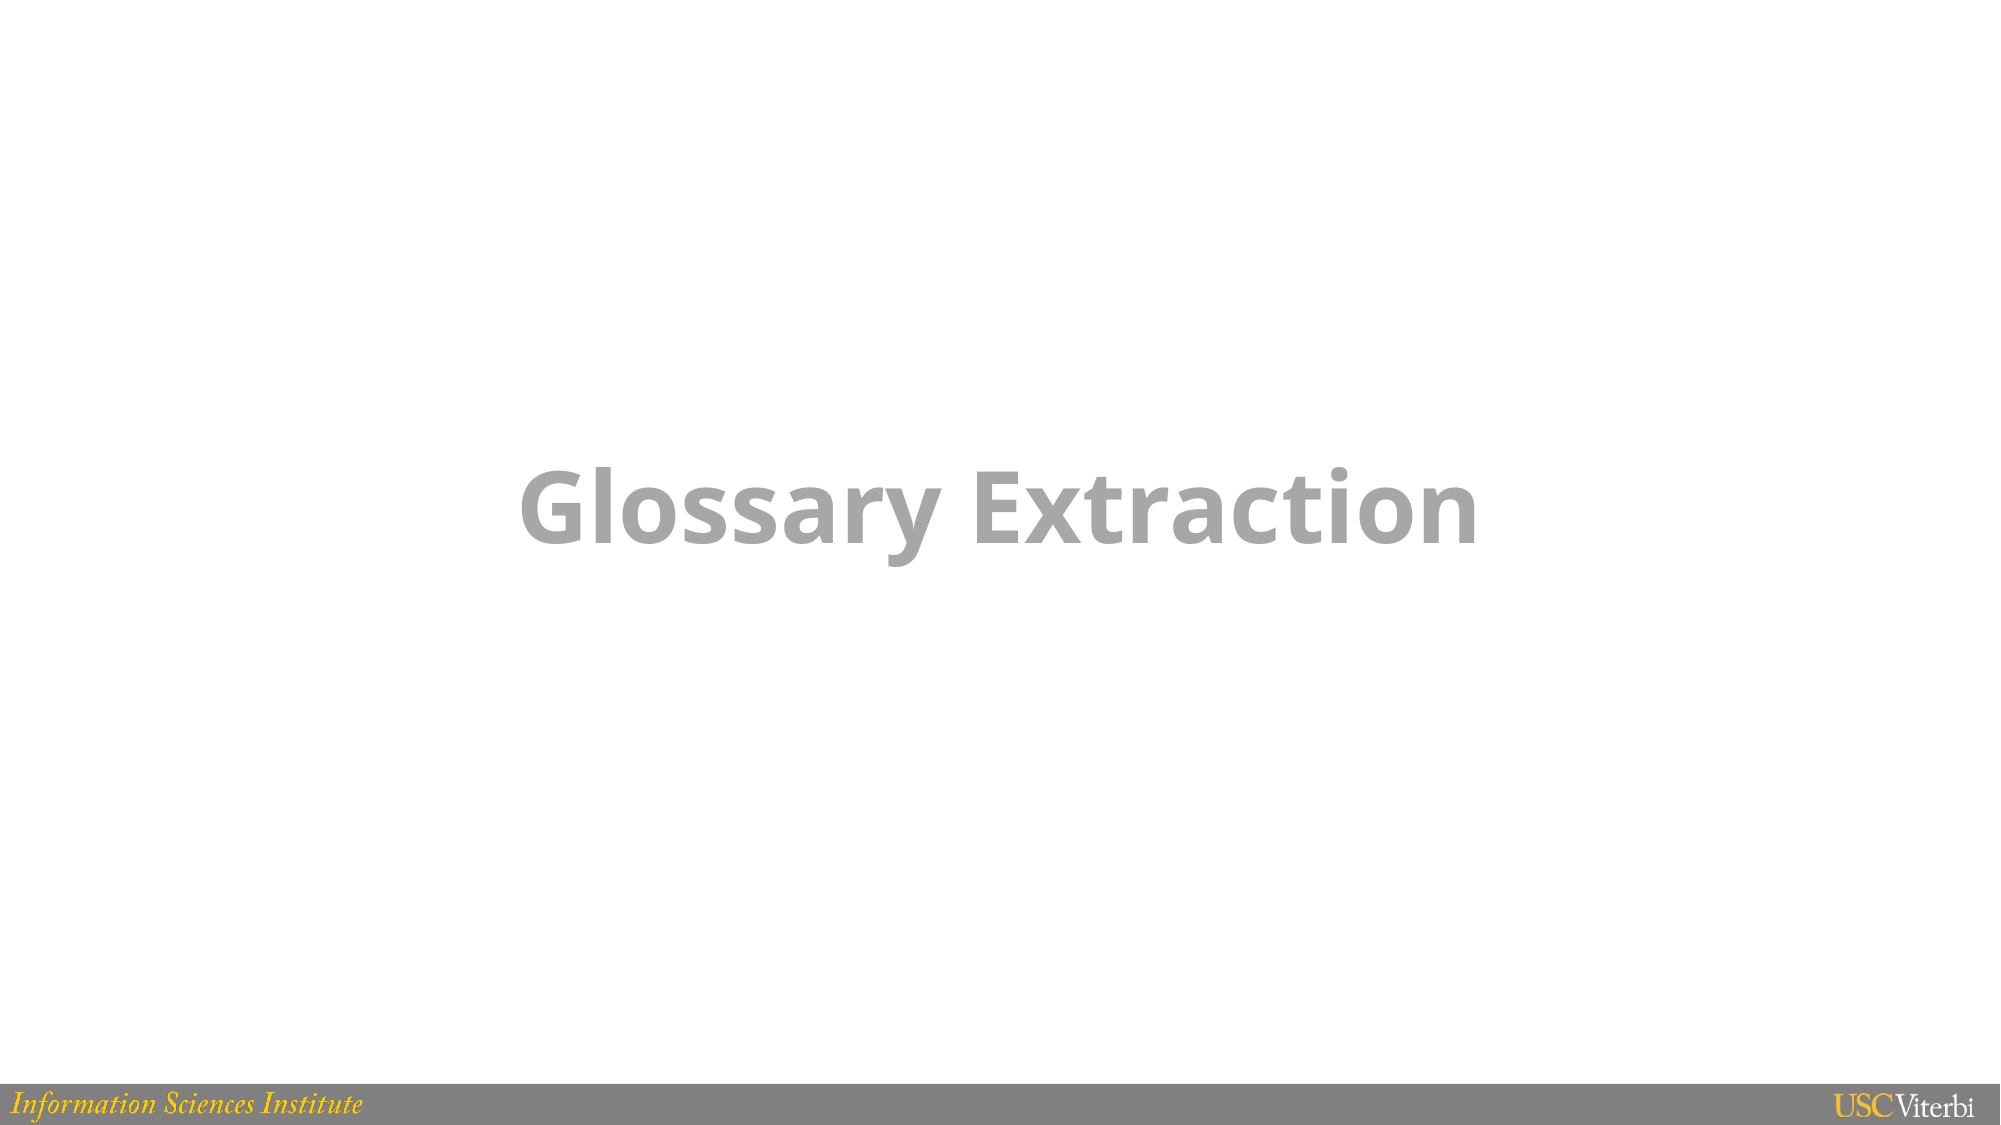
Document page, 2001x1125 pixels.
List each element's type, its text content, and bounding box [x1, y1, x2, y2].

picture [9, 1091, 363, 1123]
title Glossary Extraction [149, 436, 1851, 661]
picture [1833, 1093, 1991, 1119]
